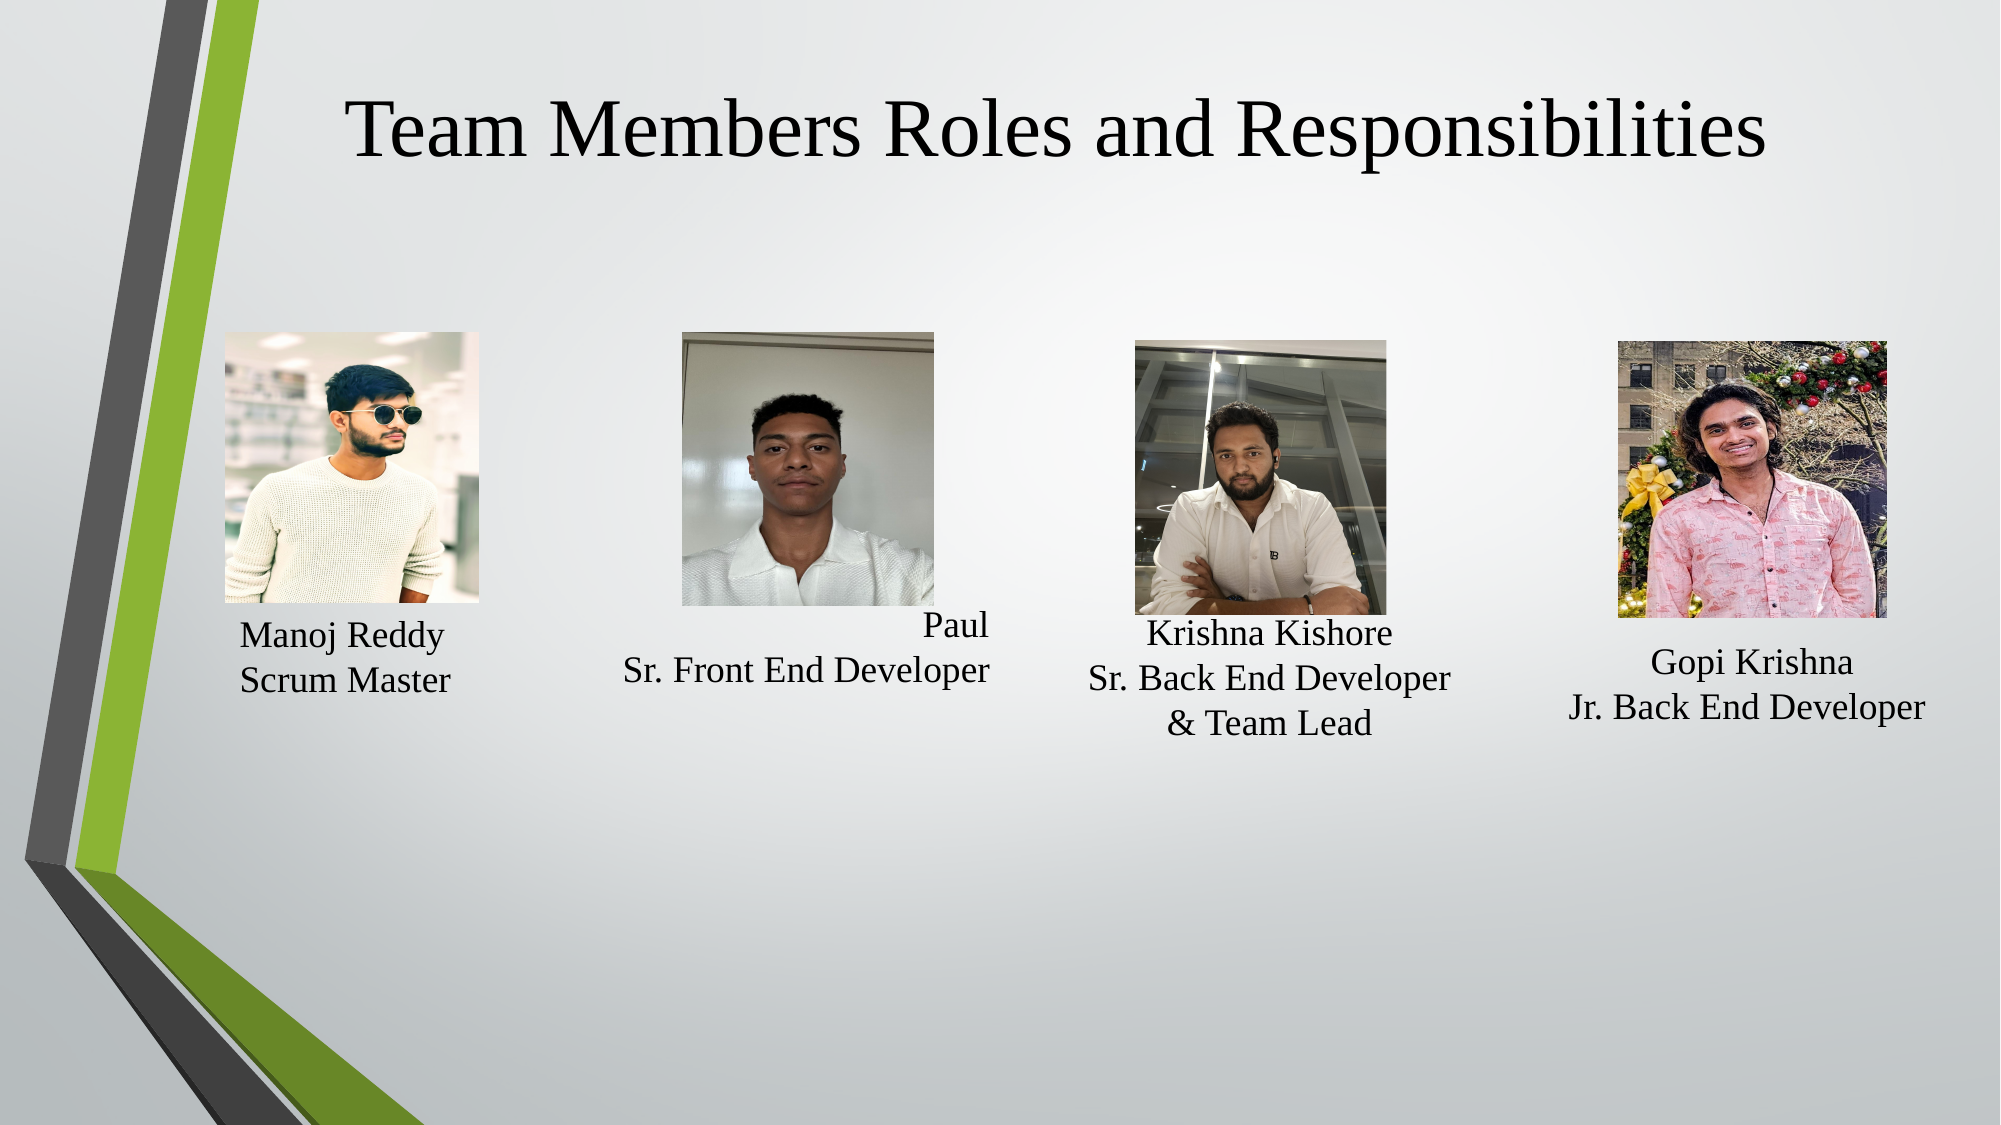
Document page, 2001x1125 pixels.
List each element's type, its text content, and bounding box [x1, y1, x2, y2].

picture [1134, 340, 1387, 615]
picture [225, 331, 479, 603]
picture [1618, 341, 1887, 618]
text_box Krishna Kishore Sr. Back End Developer & Team Lead [1071, 600, 1469, 751]
text_box Gopi Krishna Jr. Back End Developer [1553, 629, 1951, 734]
title Team Members Roles and Responsibilities [268, 66, 1847, 280]
text_box Manoj Reddy Scrum Master [224, 602, 476, 708]
picture [681, 331, 934, 607]
text_box Paul Sr. Front End Developer [607, 592, 1006, 698]
